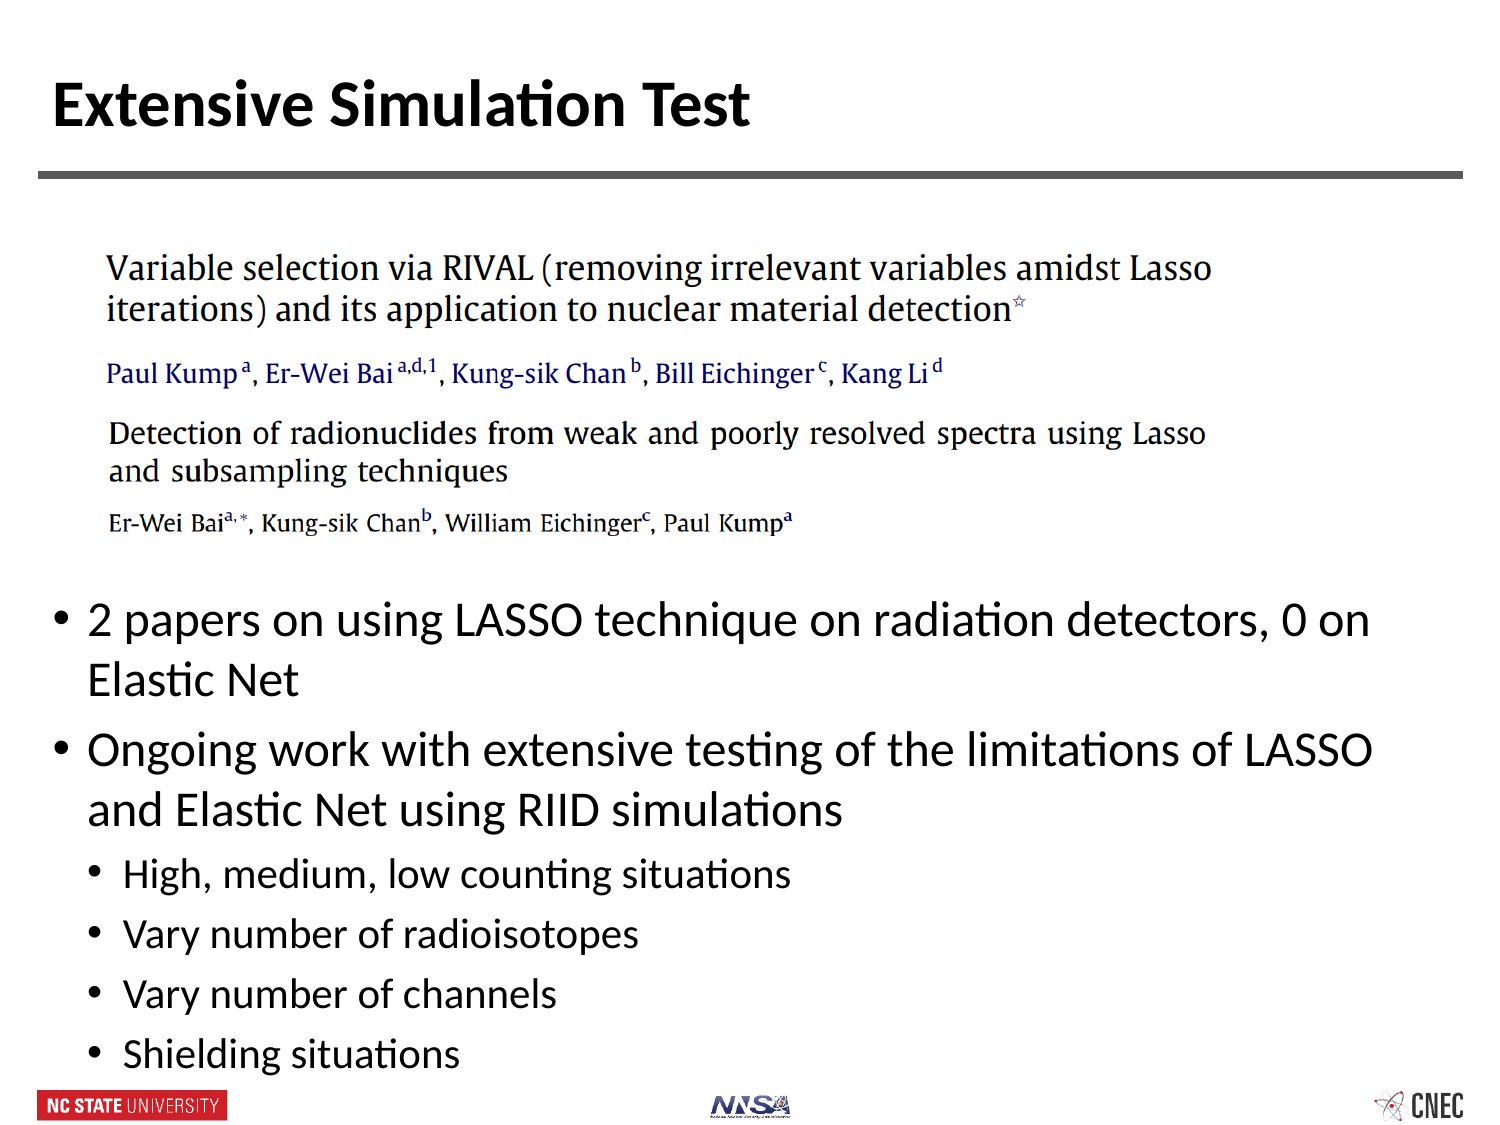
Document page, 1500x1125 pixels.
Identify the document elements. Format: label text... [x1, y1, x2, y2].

title Extensive Simulation Test [37, 37, 1463, 163]
picture [706, 1088, 794, 1123]
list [85, 237, 1322, 401]
list 2 papers on using LASSO technique on radiation detectors, 0 on Elastic Net Ongoing work with extensive testing of the limitations of LASSO and Elastic Net using RIID simulations High, medium, low counting situations Vary number of radioisotopes Vary number of channels Shielding situations [37, 579, 1463, 1088]
picture [102, 413, 1256, 546]
picture [1374, 1090, 1463, 1121]
picture [37, 1090, 228, 1121]
